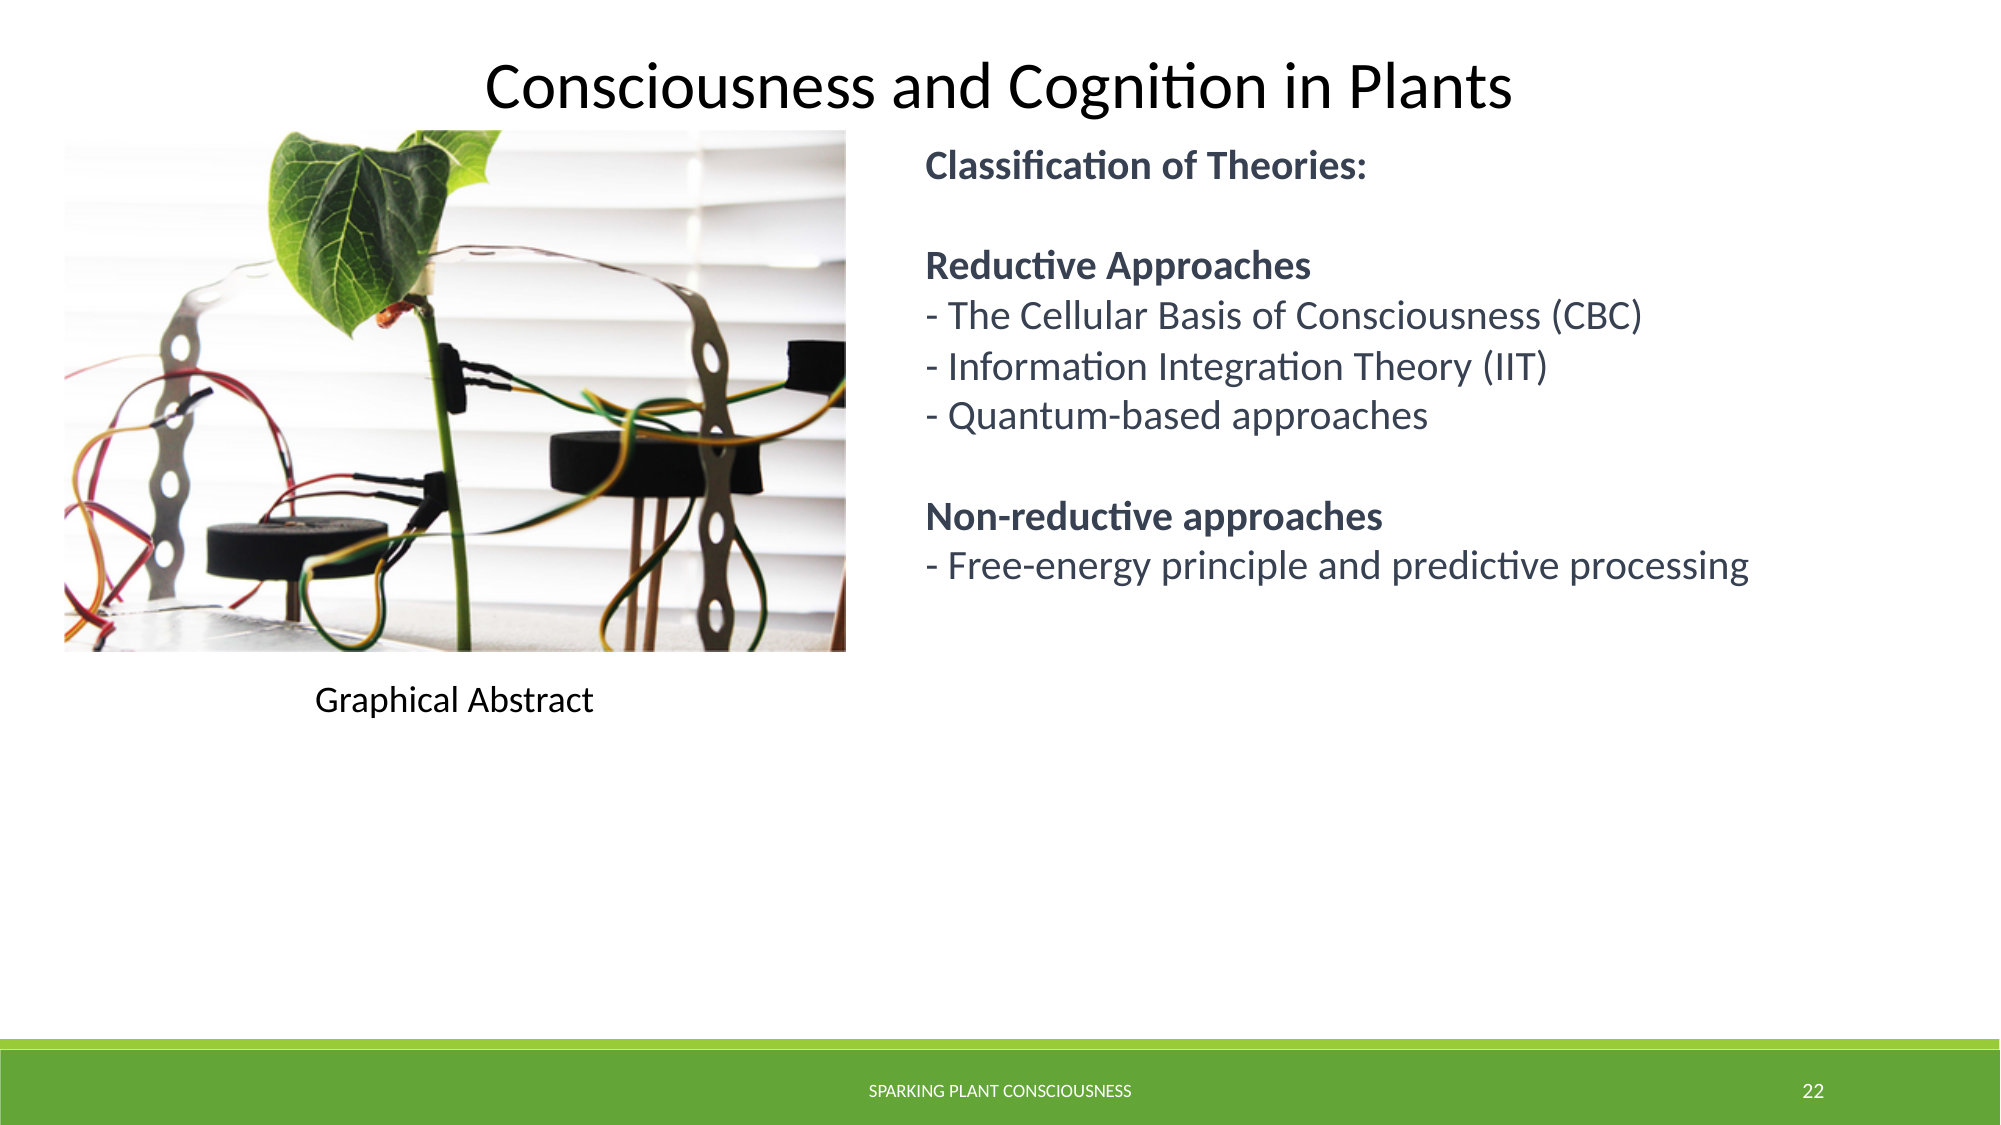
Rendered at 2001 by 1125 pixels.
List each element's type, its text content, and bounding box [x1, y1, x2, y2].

picture [63, 130, 847, 652]
footer Sparking Plant Consciousness [604, 1059, 1396, 1120]
slide_number 22 [1624, 1059, 1840, 1120]
text_box Classification of Theories: Reductive Approaches - The Cellular Basis of Consciousness (CBC) - Information Integration Theory (IIT) - Quantum-based approaches Non-reductive approaches - Free-energy principle and predictive processing [910, 130, 1958, 622]
text_box Consciousness and Cognition in Plants [64, 34, 1936, 130]
text_box Graphical Abstract [300, 667, 610, 727]
